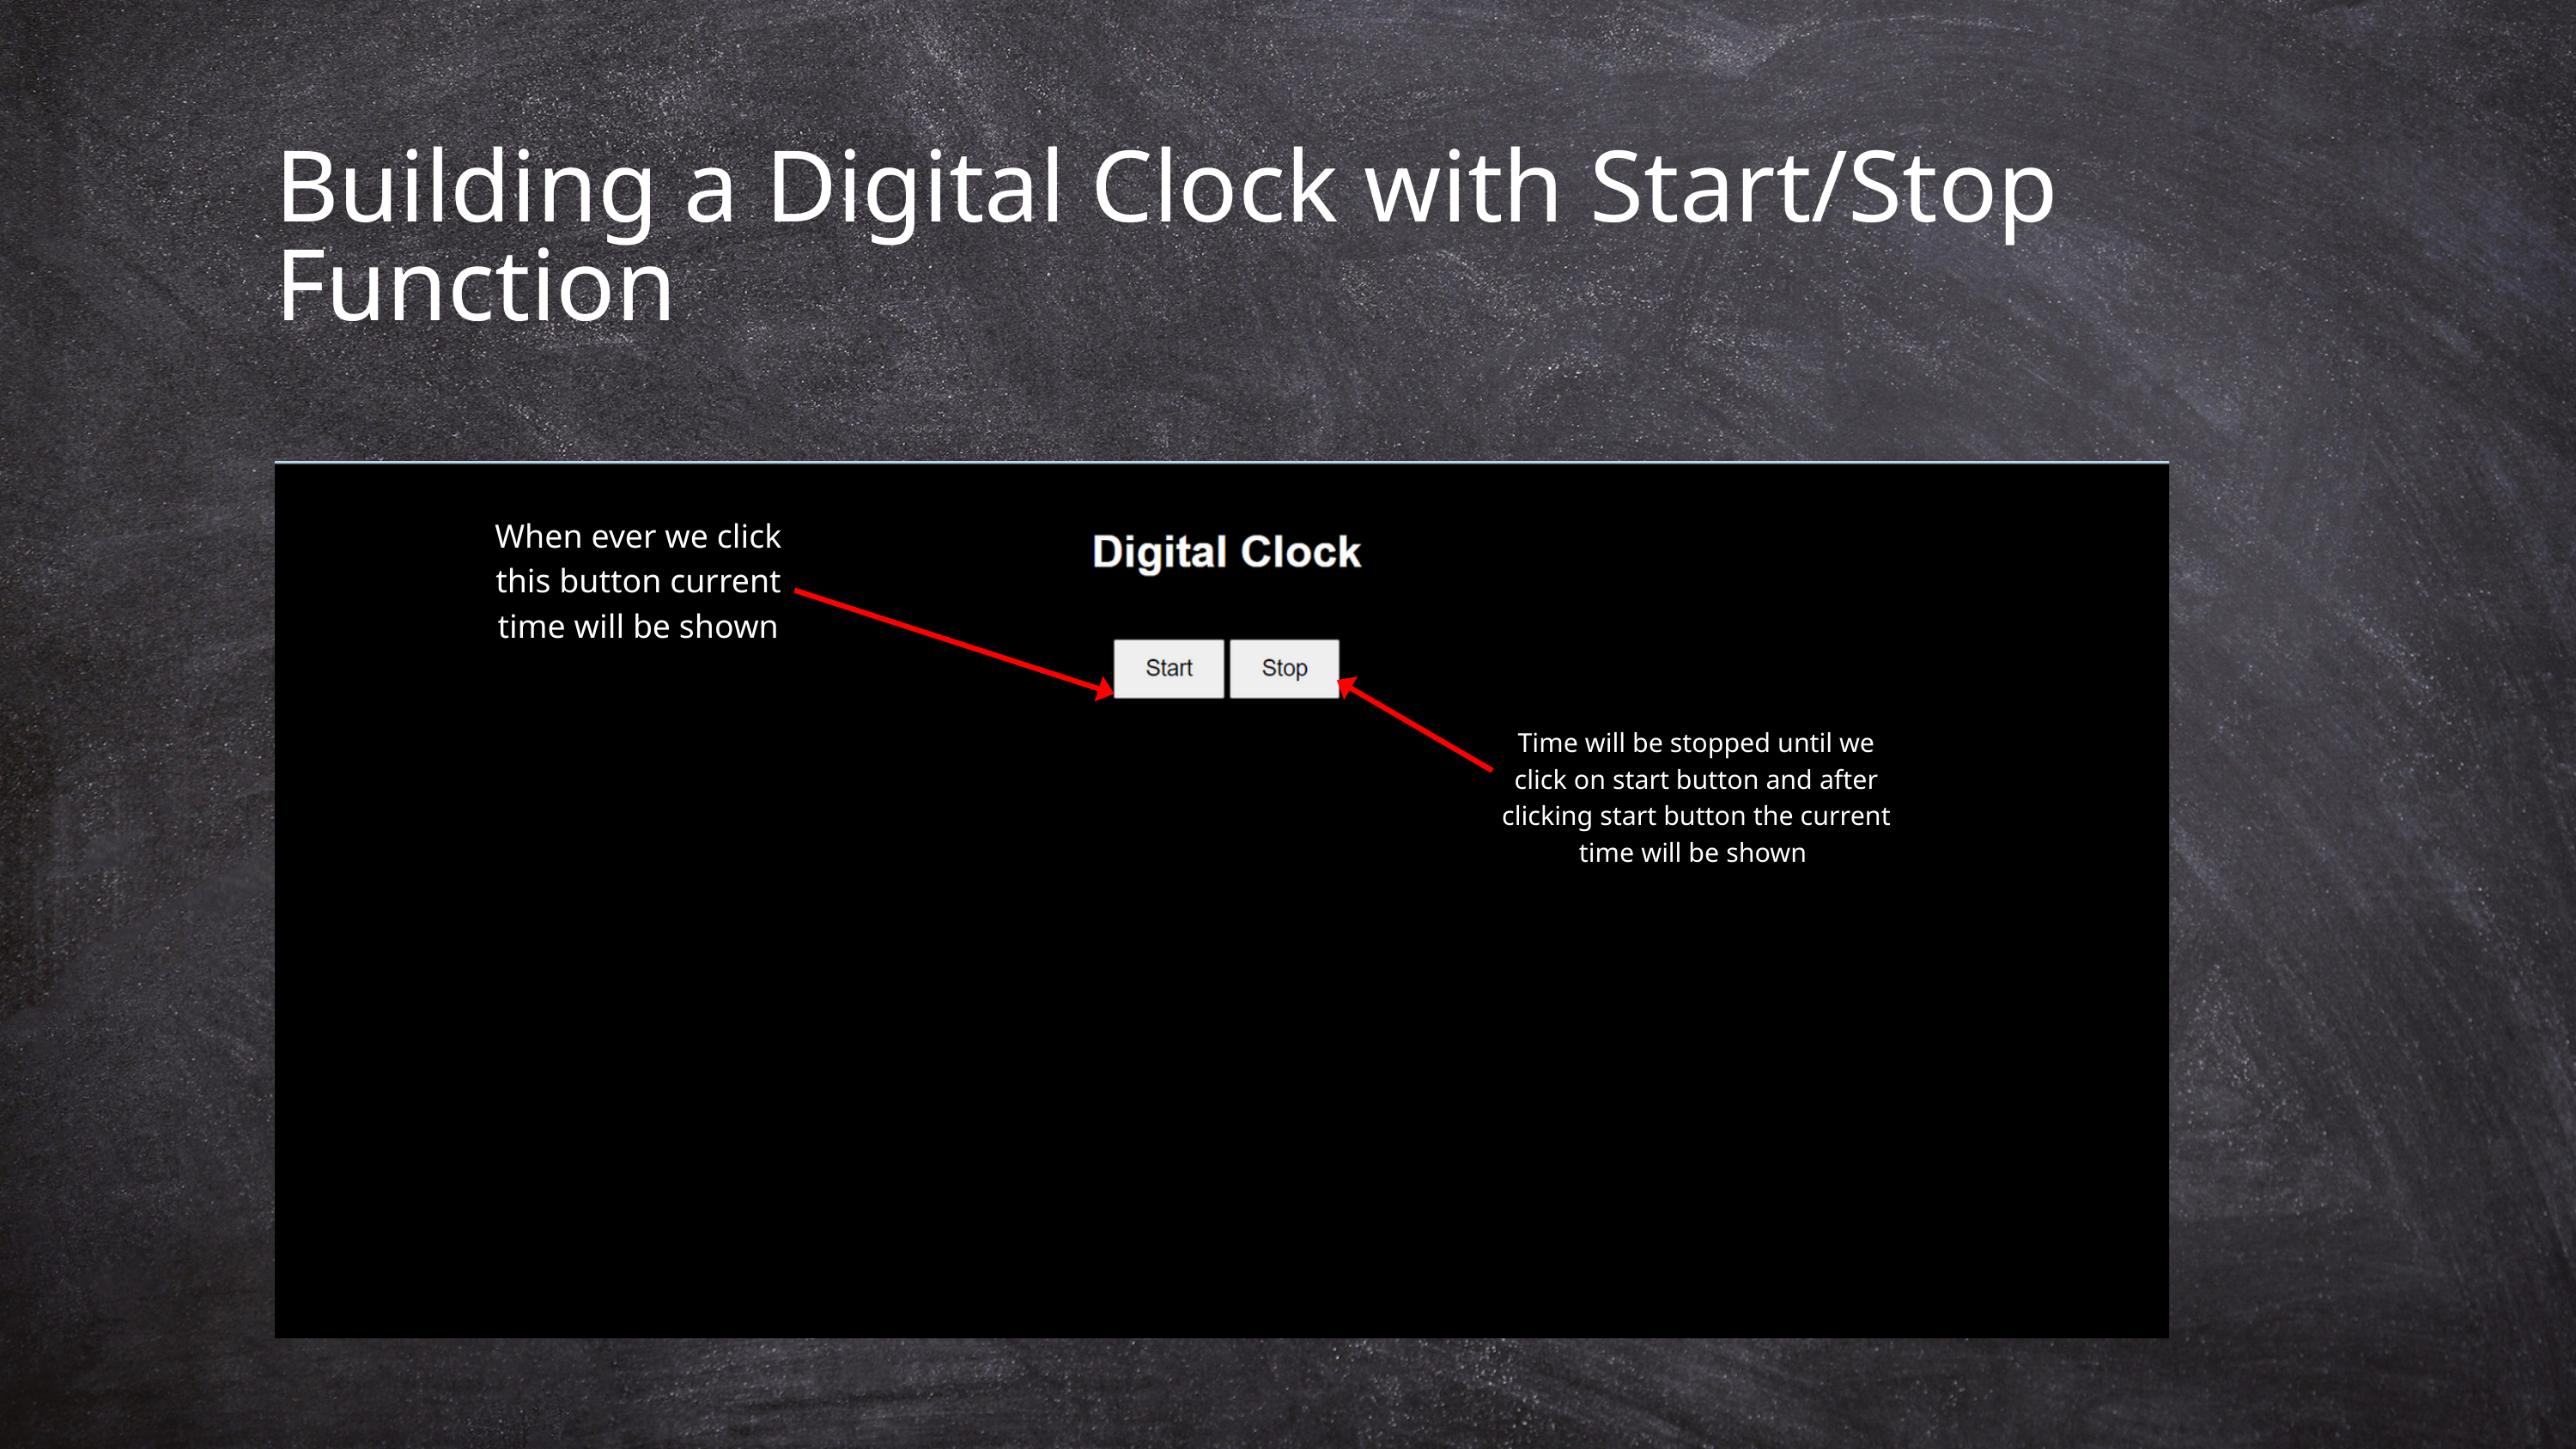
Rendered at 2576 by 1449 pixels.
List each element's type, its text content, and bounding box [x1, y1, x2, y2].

text_box [794, 590, 1115, 700]
text_box Building a Digital Clock with Start/Stop Function [275, 142, 2147, 342]
text_box [274, 461, 2170, 1339]
text_box When ever we click this button current time will be shown [483, 509, 794, 689]
text_box [0, 0, 2576, 1449]
text_box [1336, 677, 1493, 771]
text_box Time will be stopped until we click on start button and after clicking start button the current time will be shown [1493, 721, 1899, 905]
